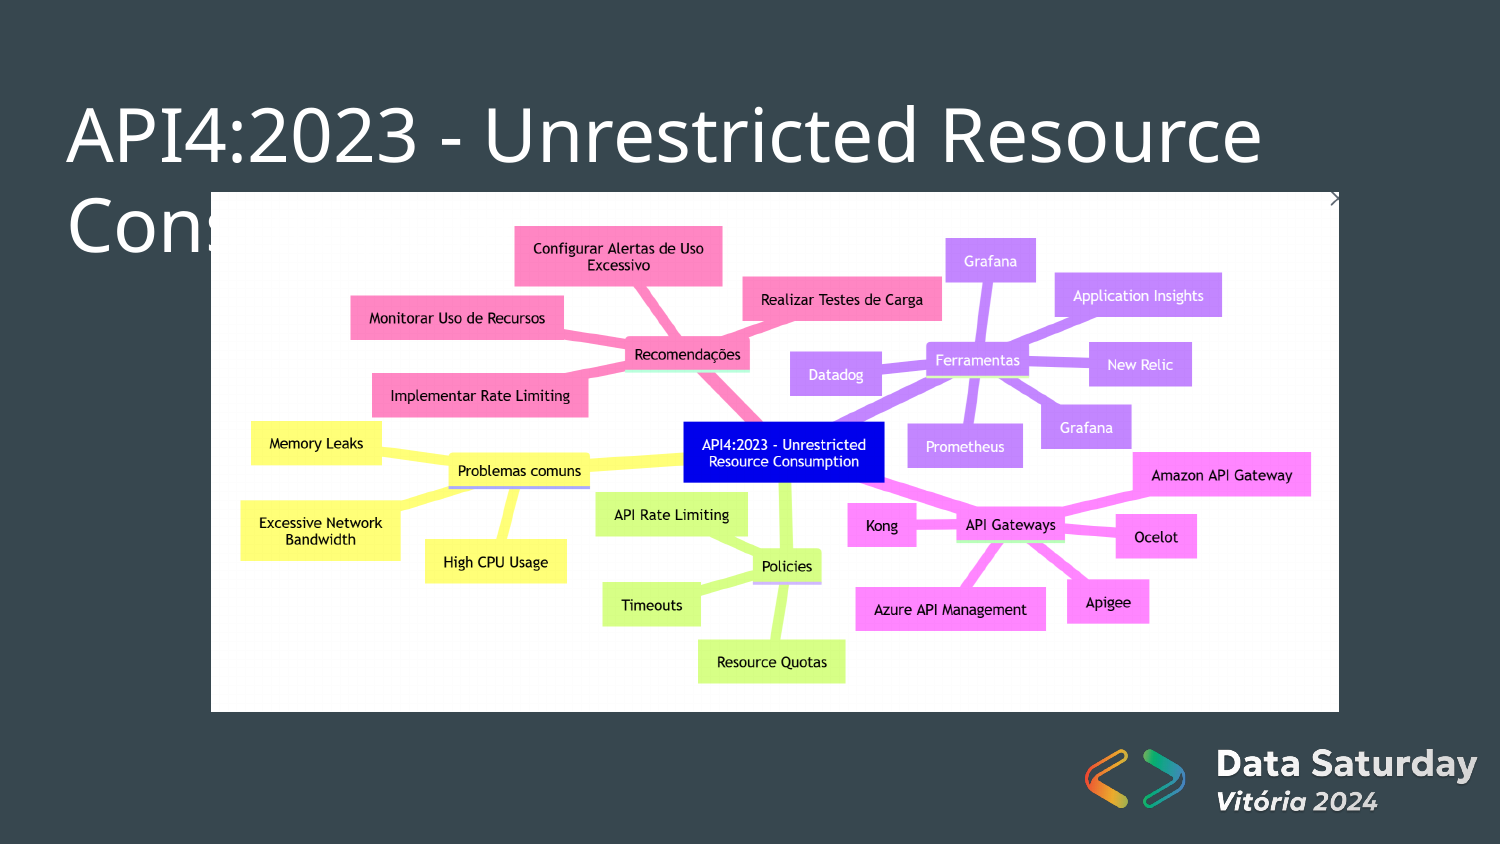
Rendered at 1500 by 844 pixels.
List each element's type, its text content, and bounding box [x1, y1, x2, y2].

picture [211, 192, 1340, 712]
title API4:2023 - Unrestricted Resource Consumption [51, 72, 1449, 203]
picture [1084, 739, 1484, 818]
